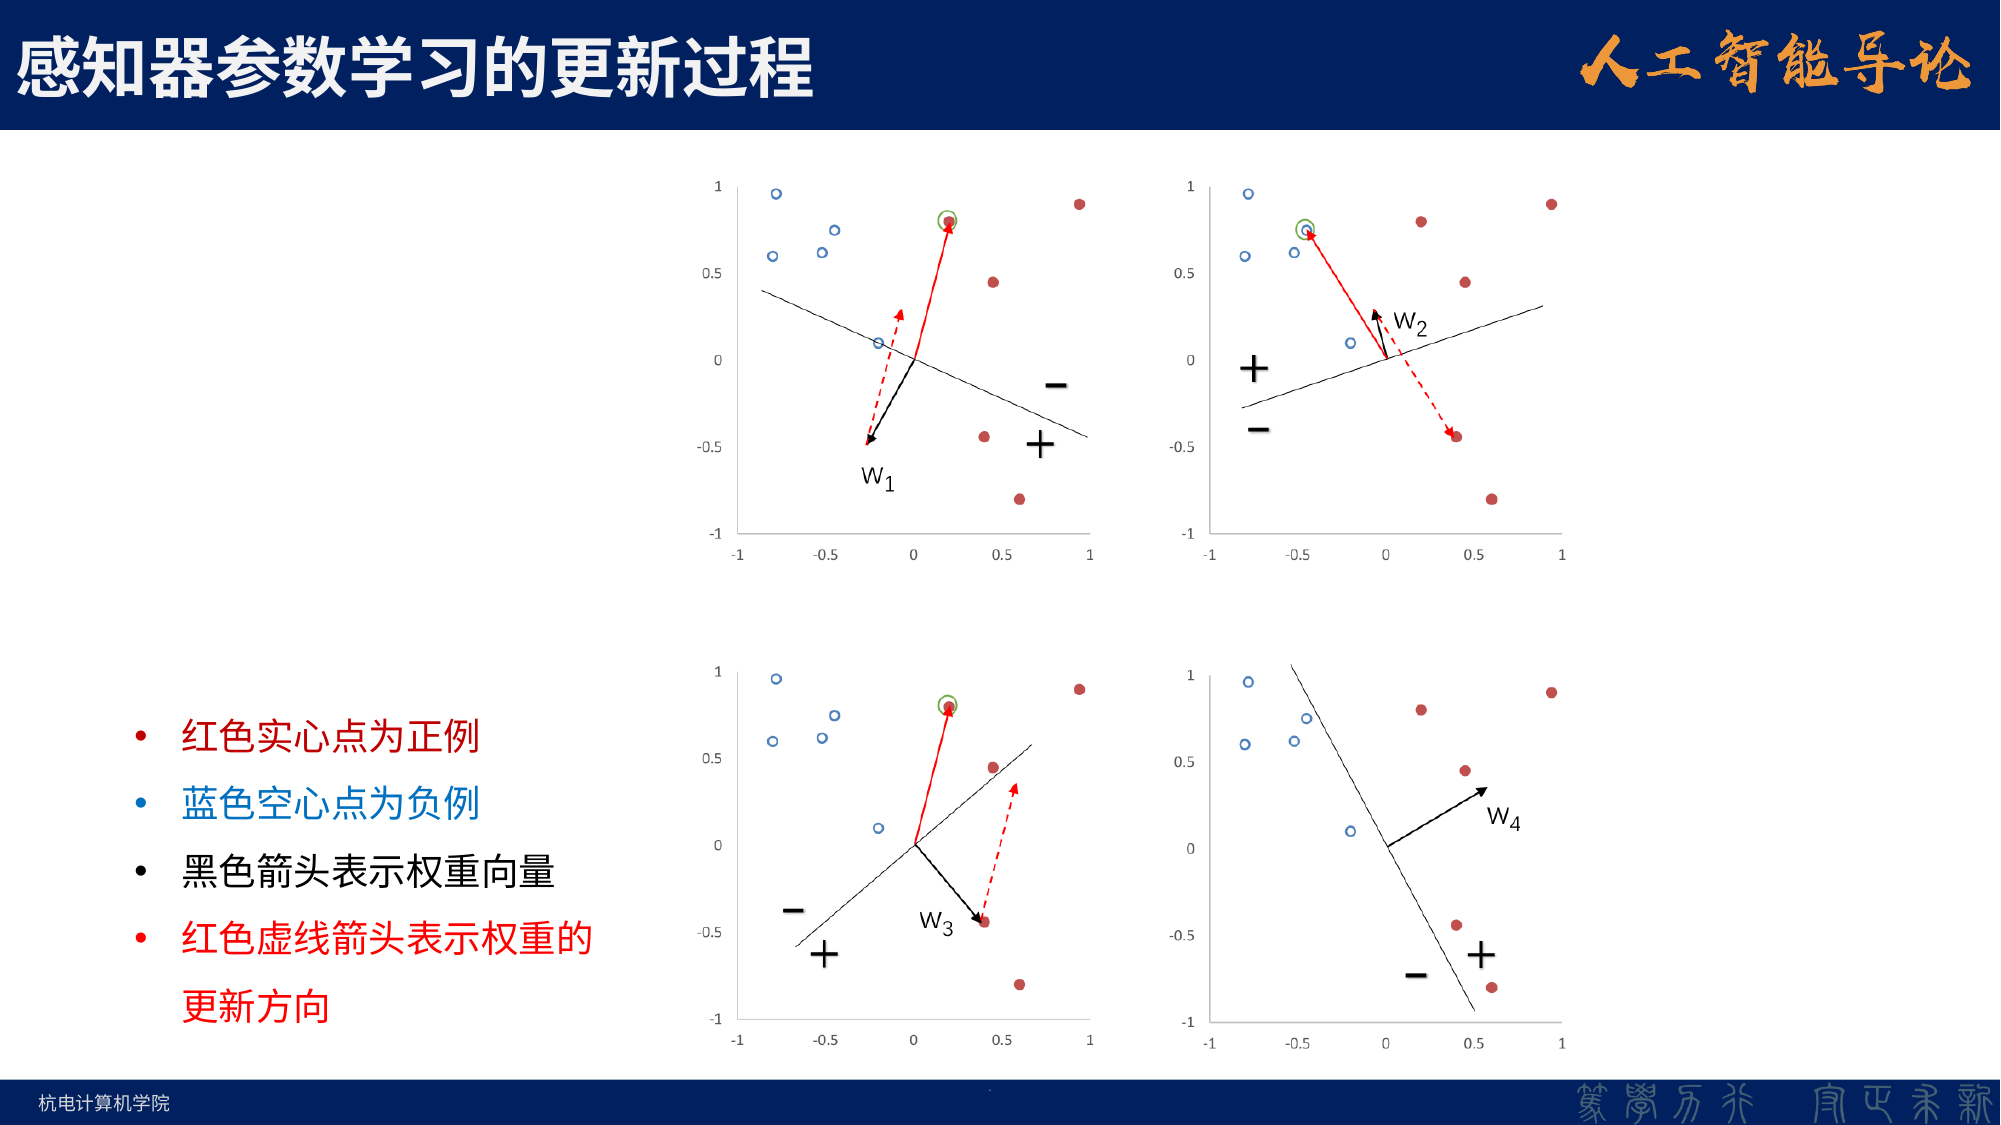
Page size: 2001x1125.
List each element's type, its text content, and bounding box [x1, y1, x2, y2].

picture [651, 148, 1617, 1071]
text_box 红色实心点为正例 蓝色空心点为负例 黑色箭头表示权重向量 红色虚线箭头表示权重的更新方向 [119, 682, 613, 1035]
title 感知器参数学习的更新过程 [0, 9, 2000, 122]
